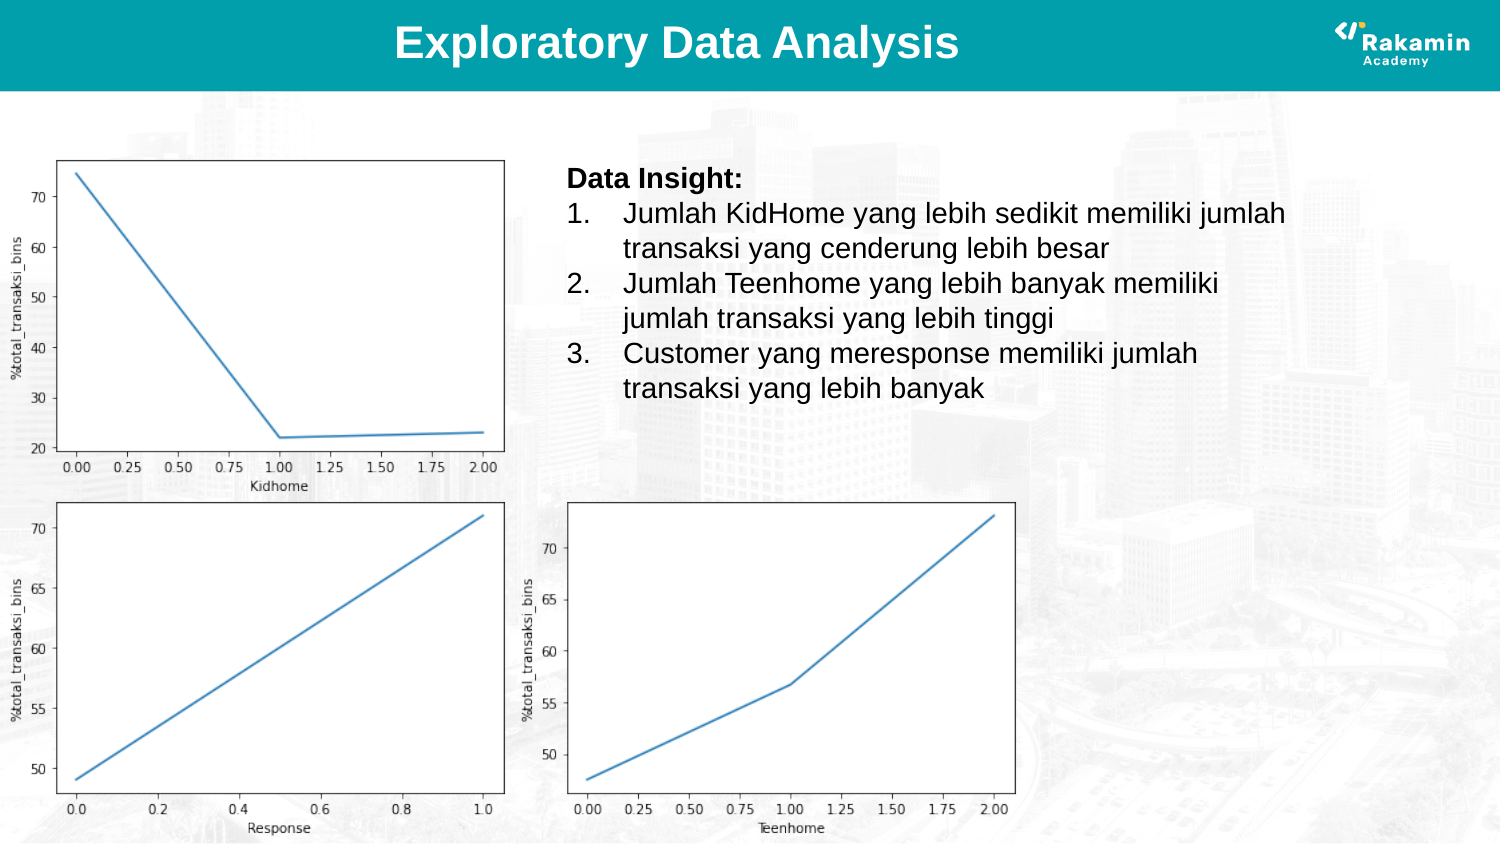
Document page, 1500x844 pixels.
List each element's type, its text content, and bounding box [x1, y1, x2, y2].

text_box Data Insight: Jumlah KidHome yang lebih sedikit memiliki jumlah transaksi yang cenderung lebih besar Jumlah Teenhome yang lebih banyak memiliki jumlah transaksi yang lebih tinggi Customer yang meresponse memiliki jumlah transaksi yang lebih banyak [551, 152, 1303, 447]
picture [0, 0, 1500, 844]
title Exploratory Data Analysis [51, 0, 1304, 92]
